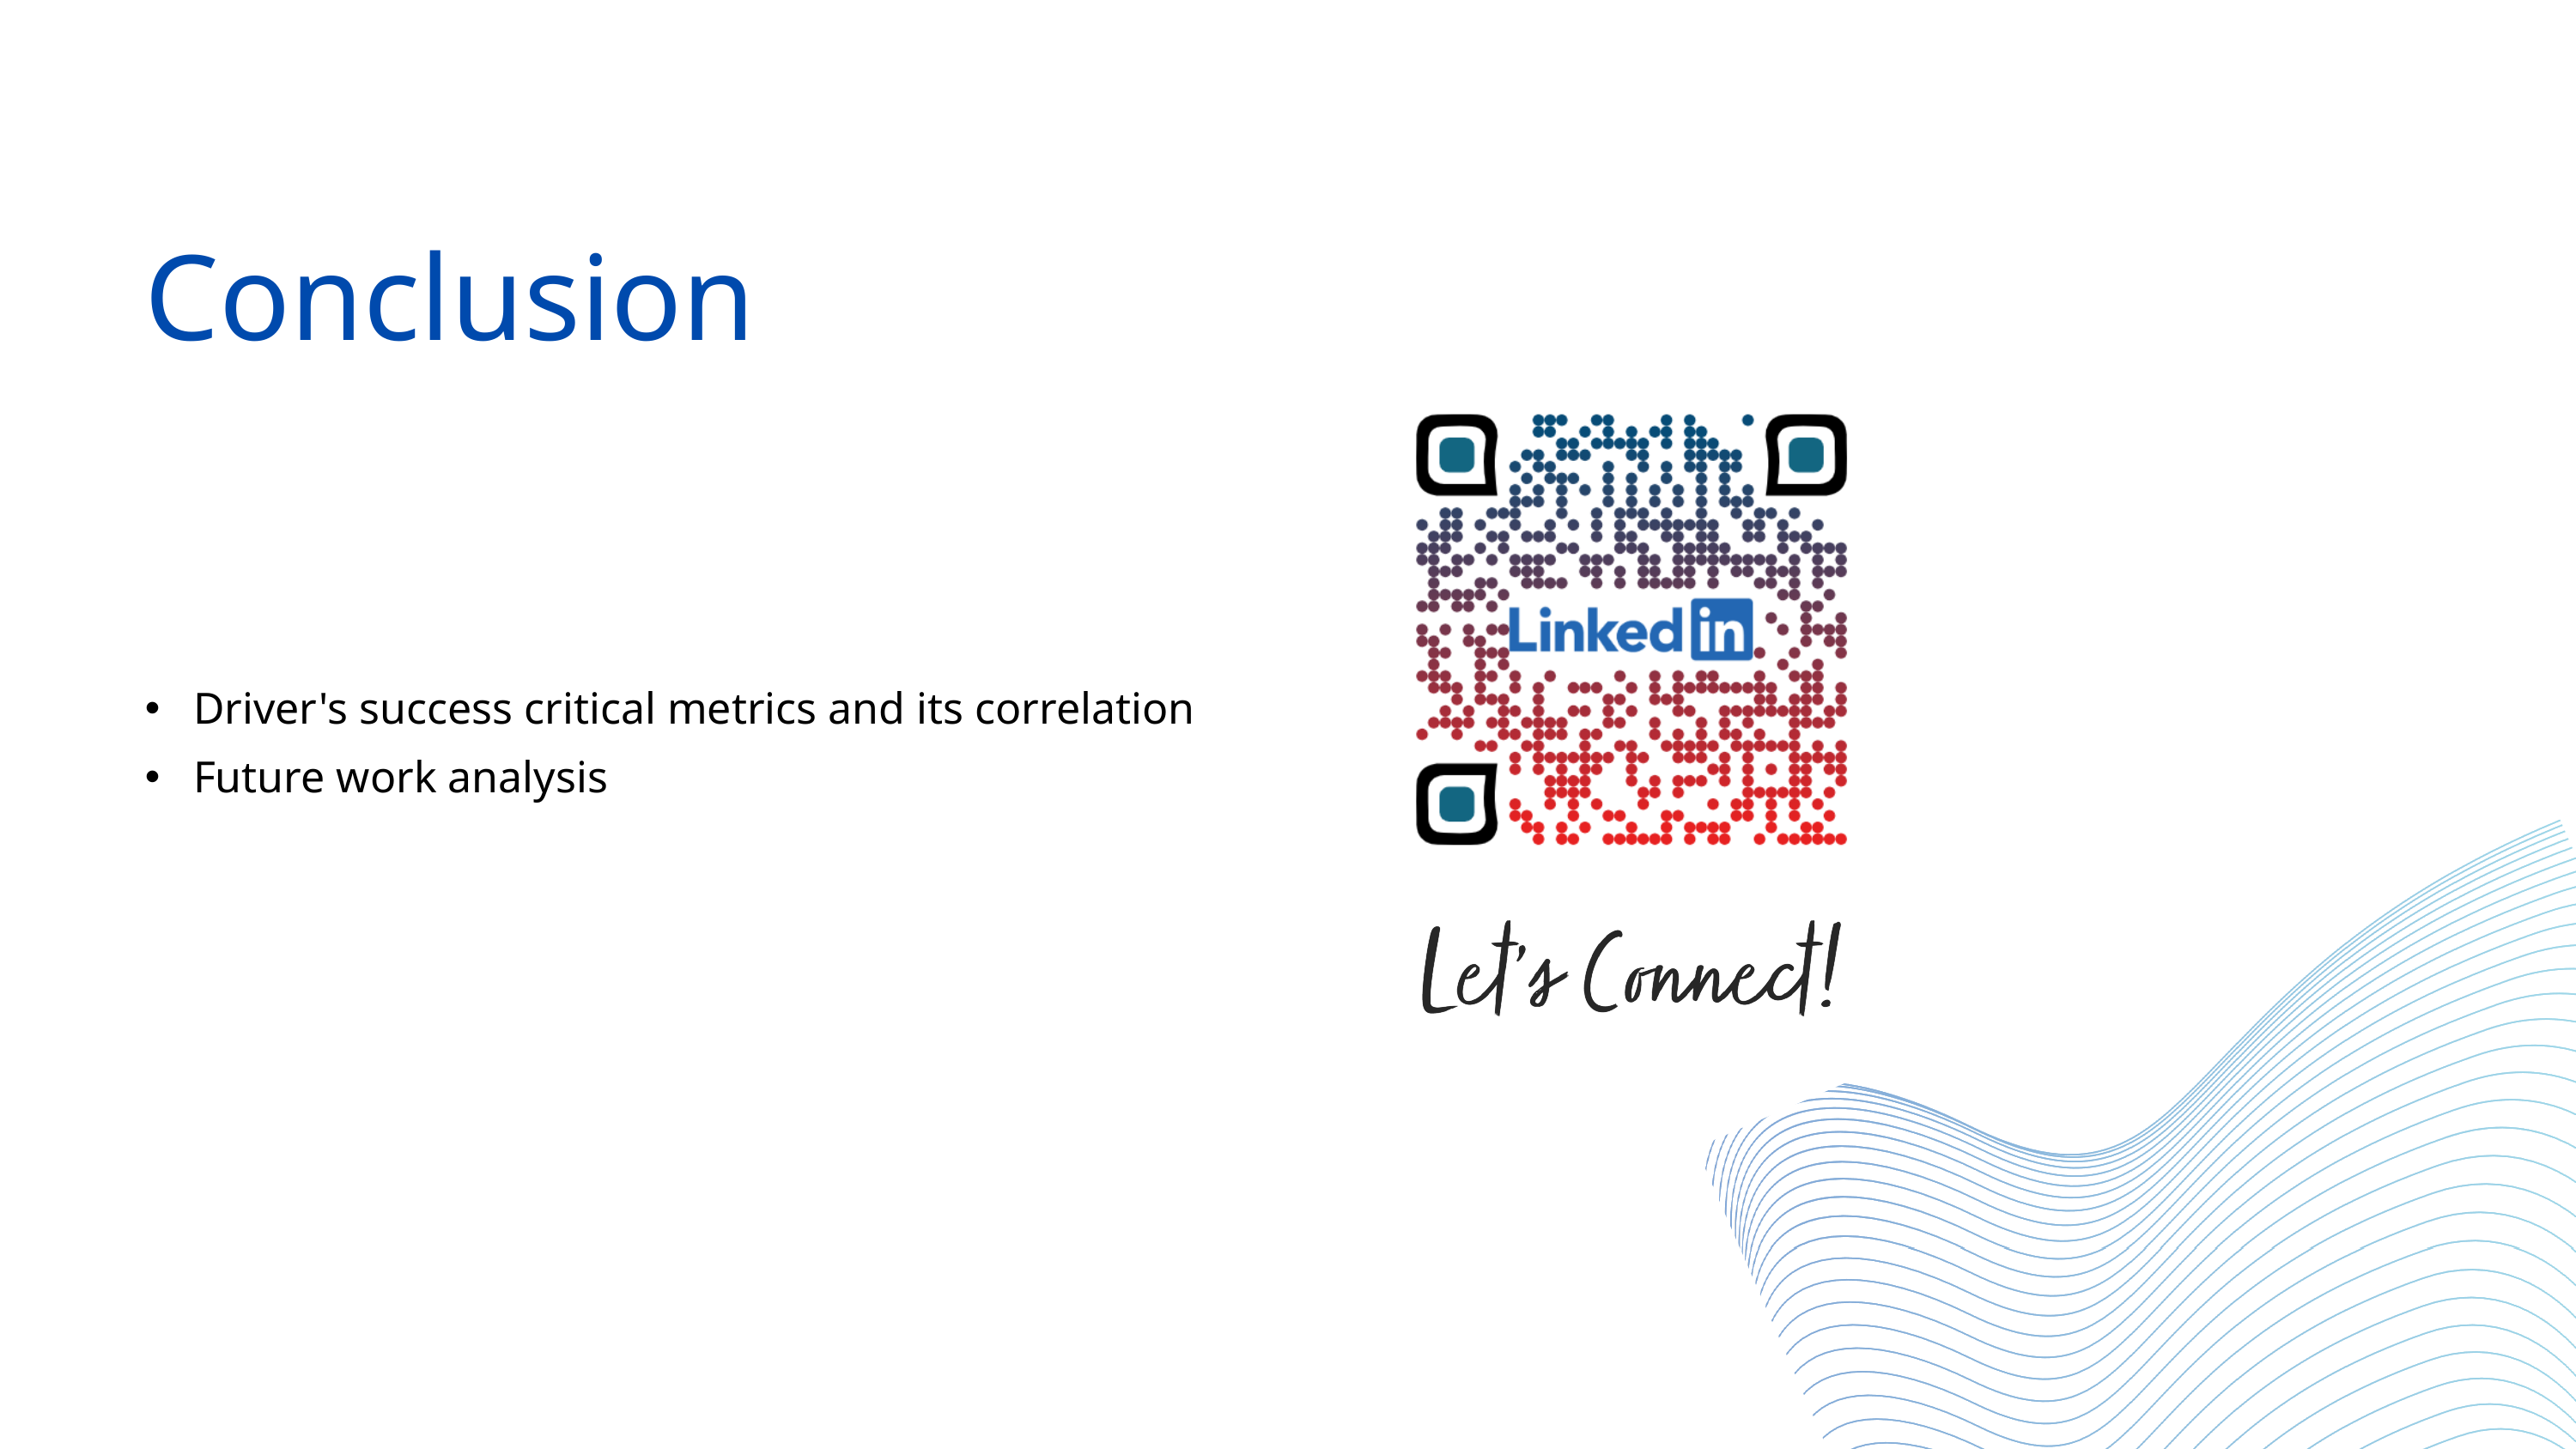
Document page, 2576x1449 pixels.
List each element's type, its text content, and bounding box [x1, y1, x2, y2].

text_box Driver's success critical metrics and its correlation Future work analysis [144, 664, 1289, 802]
text_box [1696, 779, 2576, 1449]
picture [1413, 917, 1849, 1034]
picture [1394, 392, 1866, 864]
text_box Conclusion [144, 203, 1216, 365]
